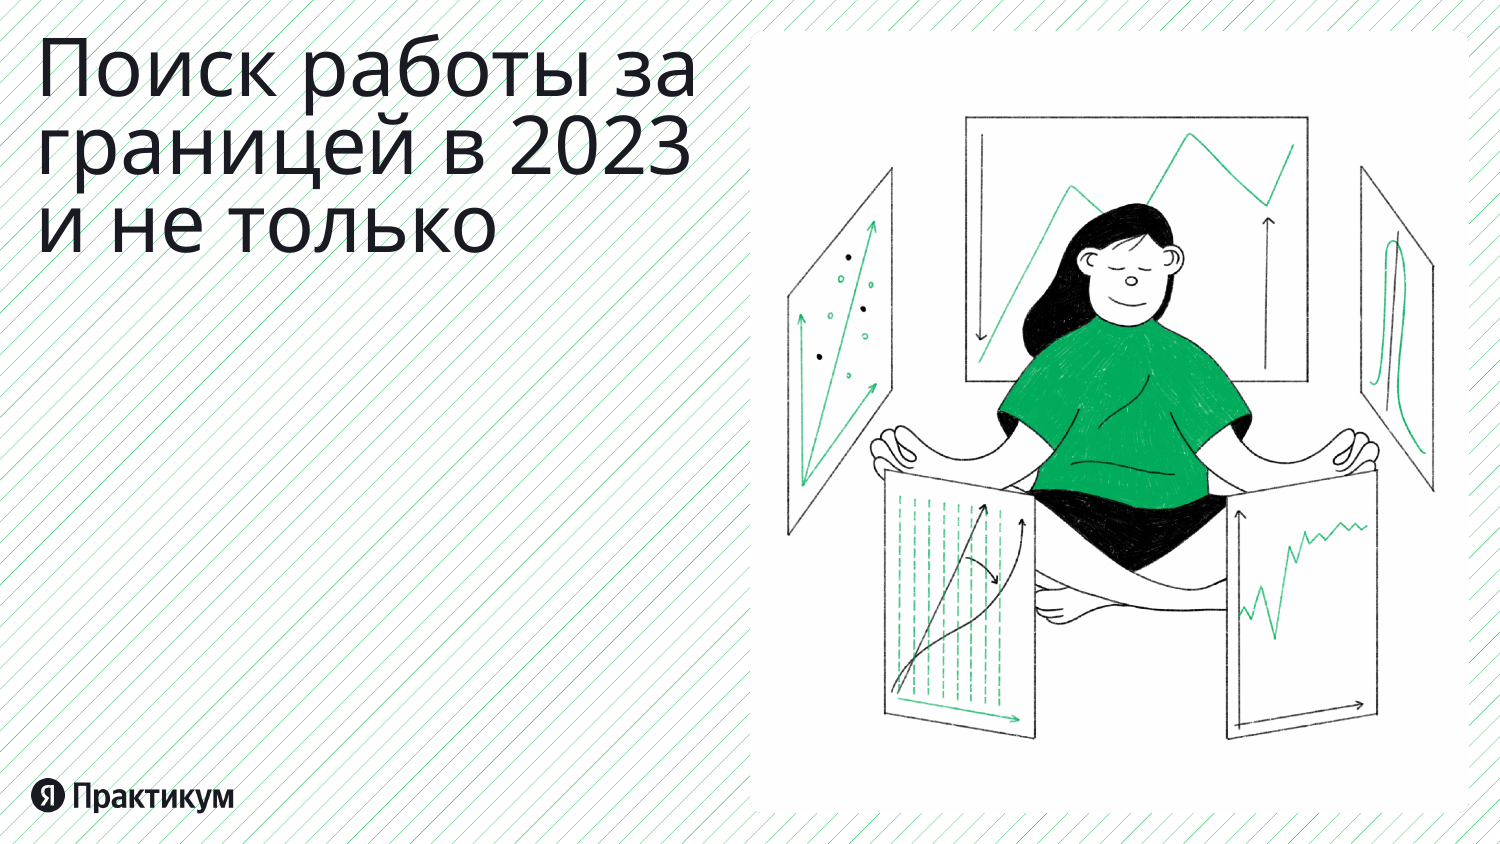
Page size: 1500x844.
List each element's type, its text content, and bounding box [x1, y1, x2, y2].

picture [31, 776, 235, 814]
title Поиск работы за границей в 2023 и не только [29, 31, 719, 454]
picture [749, 30, 1469, 813]
